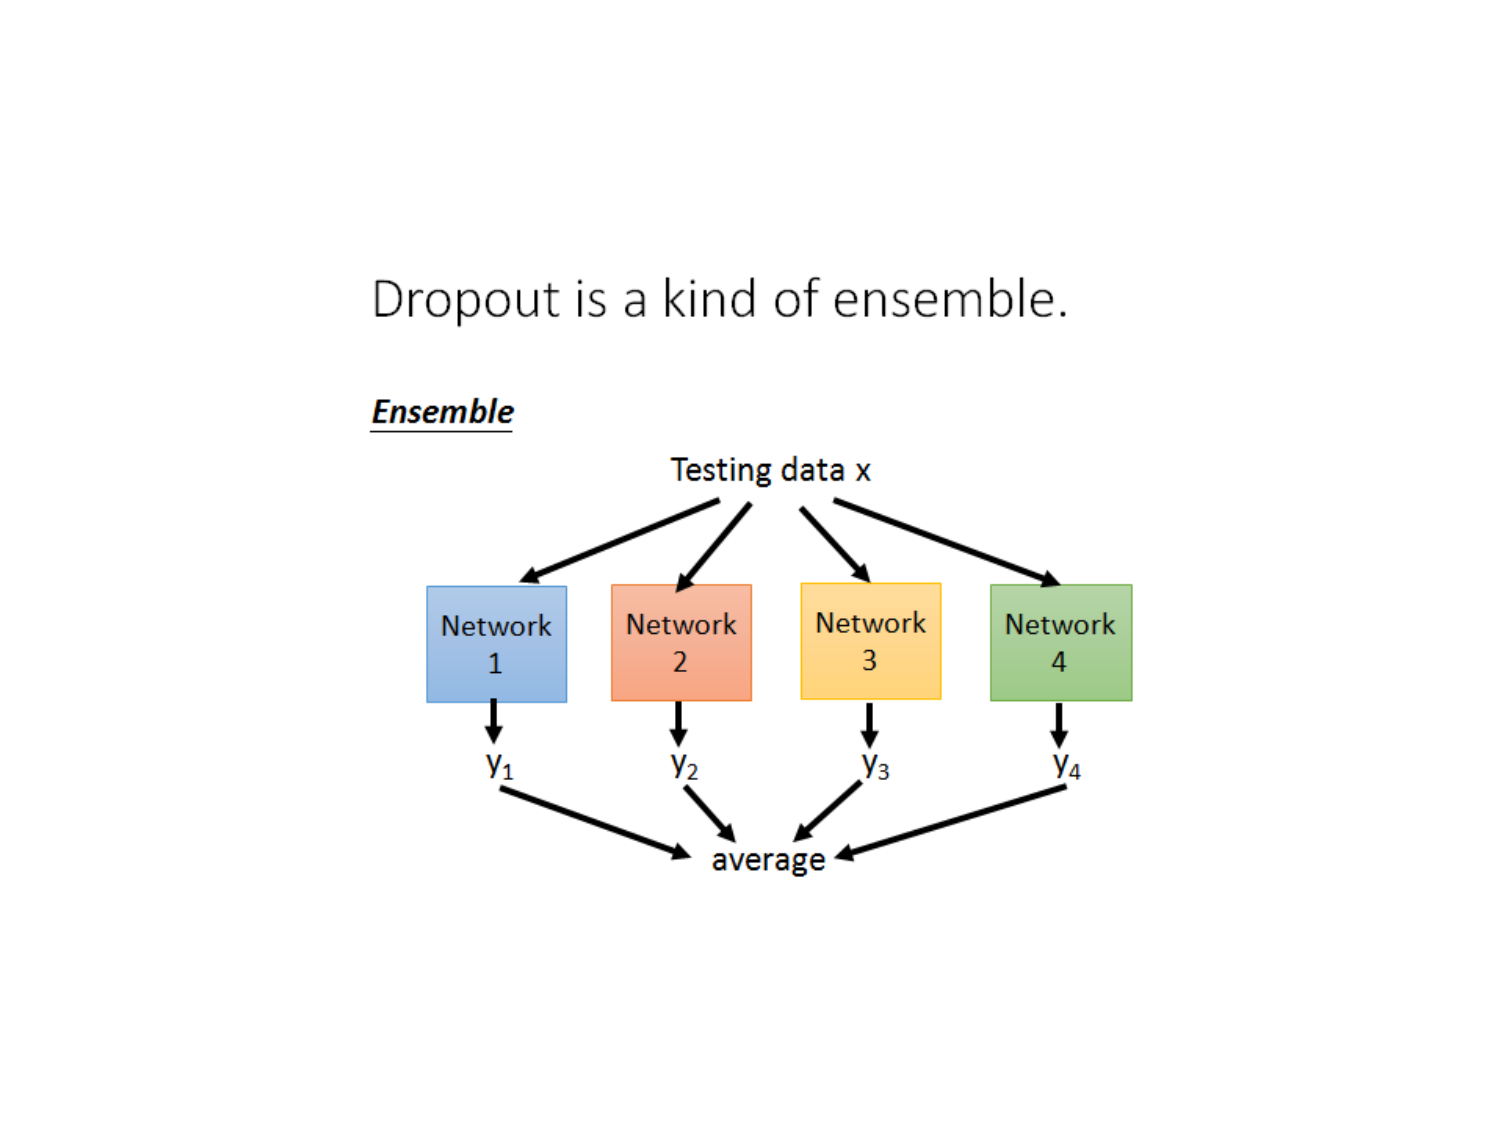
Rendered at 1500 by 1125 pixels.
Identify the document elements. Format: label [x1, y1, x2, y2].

picture [342, 234, 1158, 891]
